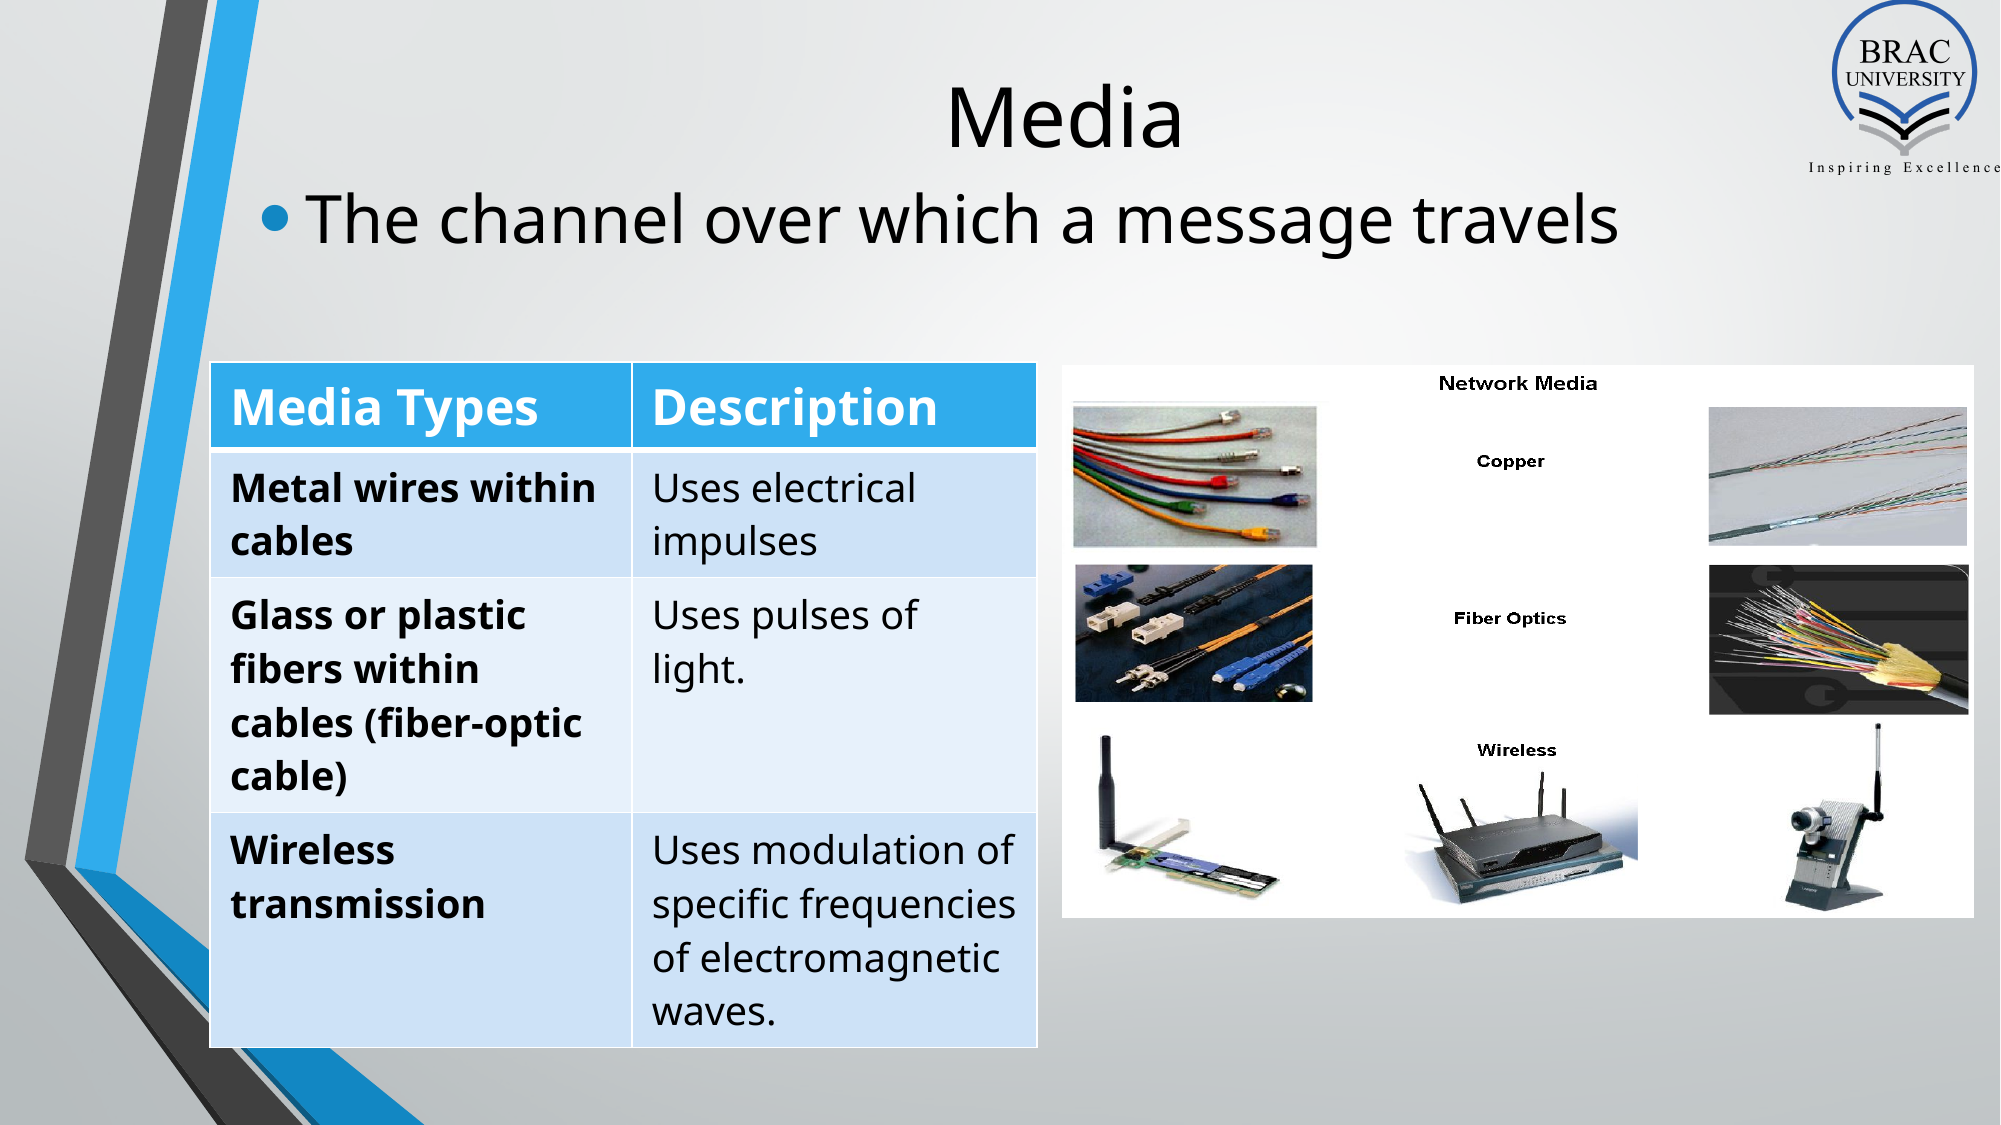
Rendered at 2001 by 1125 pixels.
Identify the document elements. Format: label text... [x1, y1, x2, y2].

table_header Media Types [211, 363, 631, 447]
picture [1808, 0, 2000, 176]
title Media [243, 53, 1808, 175]
table_cell Uses pulses of light. [633, 578, 1036, 812]
table_cell Glass or plastic fibers within cables (fiber-optic cable) [211, 578, 631, 812]
table_cell Uses modulation of specific frequencies of electromagnetic waves. [633, 813, 1036, 1047]
table_cell Uses electrical impulses [633, 453, 1036, 577]
table_header Description [633, 363, 1036, 447]
table_cell Wireless transmission [211, 813, 631, 1047]
table_cell Metal wires within cables [211, 453, 631, 577]
picture [1062, 364, 1974, 918]
list The channel over which a message travels [243, 185, 1860, 950]
